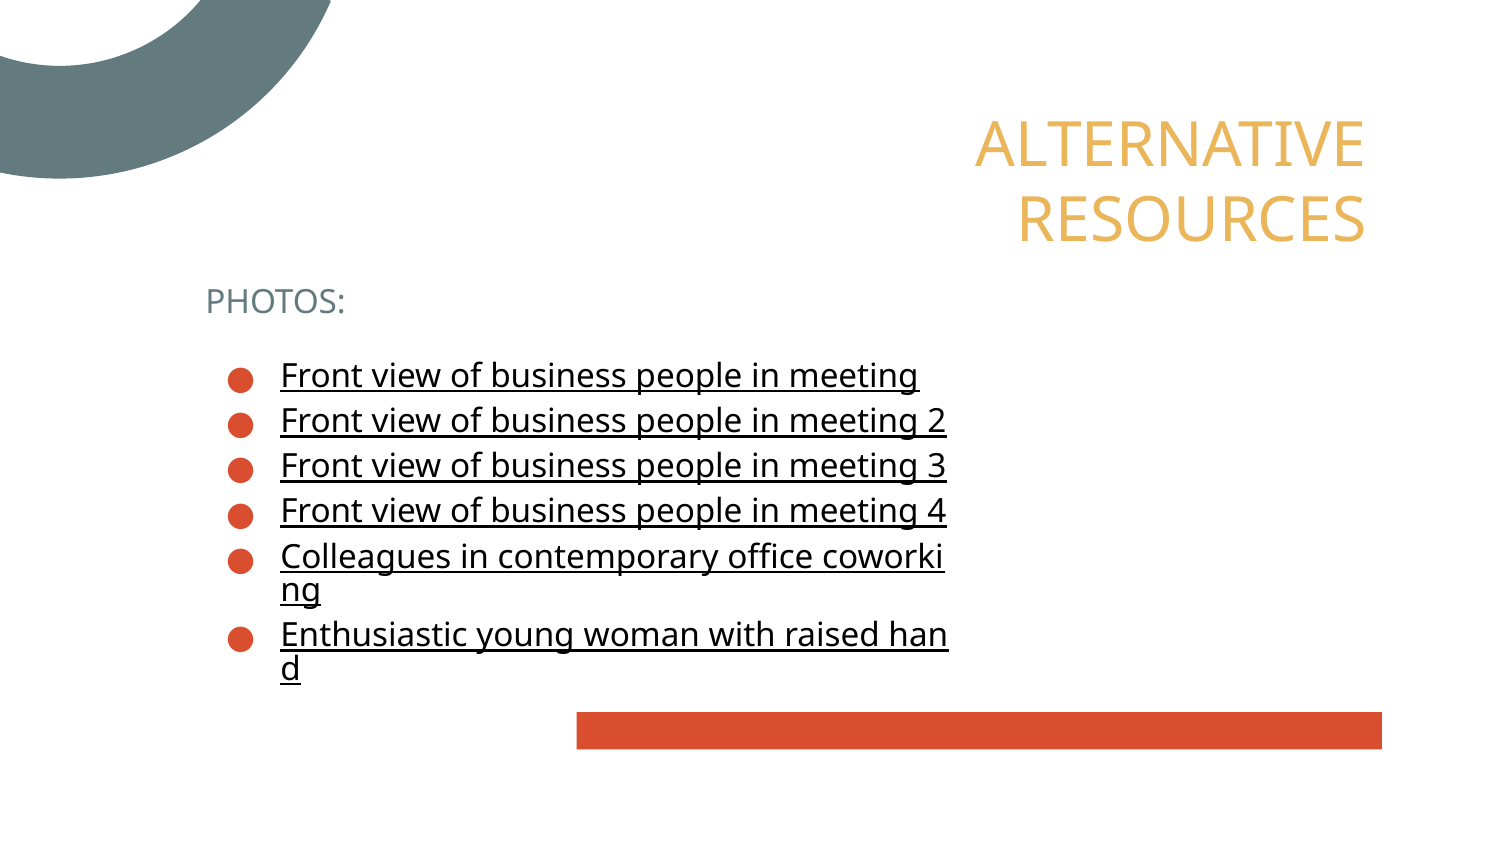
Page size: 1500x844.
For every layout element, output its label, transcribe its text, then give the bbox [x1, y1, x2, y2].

title ALTERNATIVE RESOURCES [879, 88, 1382, 183]
subtitle PHOTOS: Front view of business people in meeting Front view of business people in meeting 2 Front view of business people in meeting 3 Front view of business people in meeting 4 Colleagues in contemporary office coworking Enthusiastic young woman with raised hand [190, 265, 971, 680]
